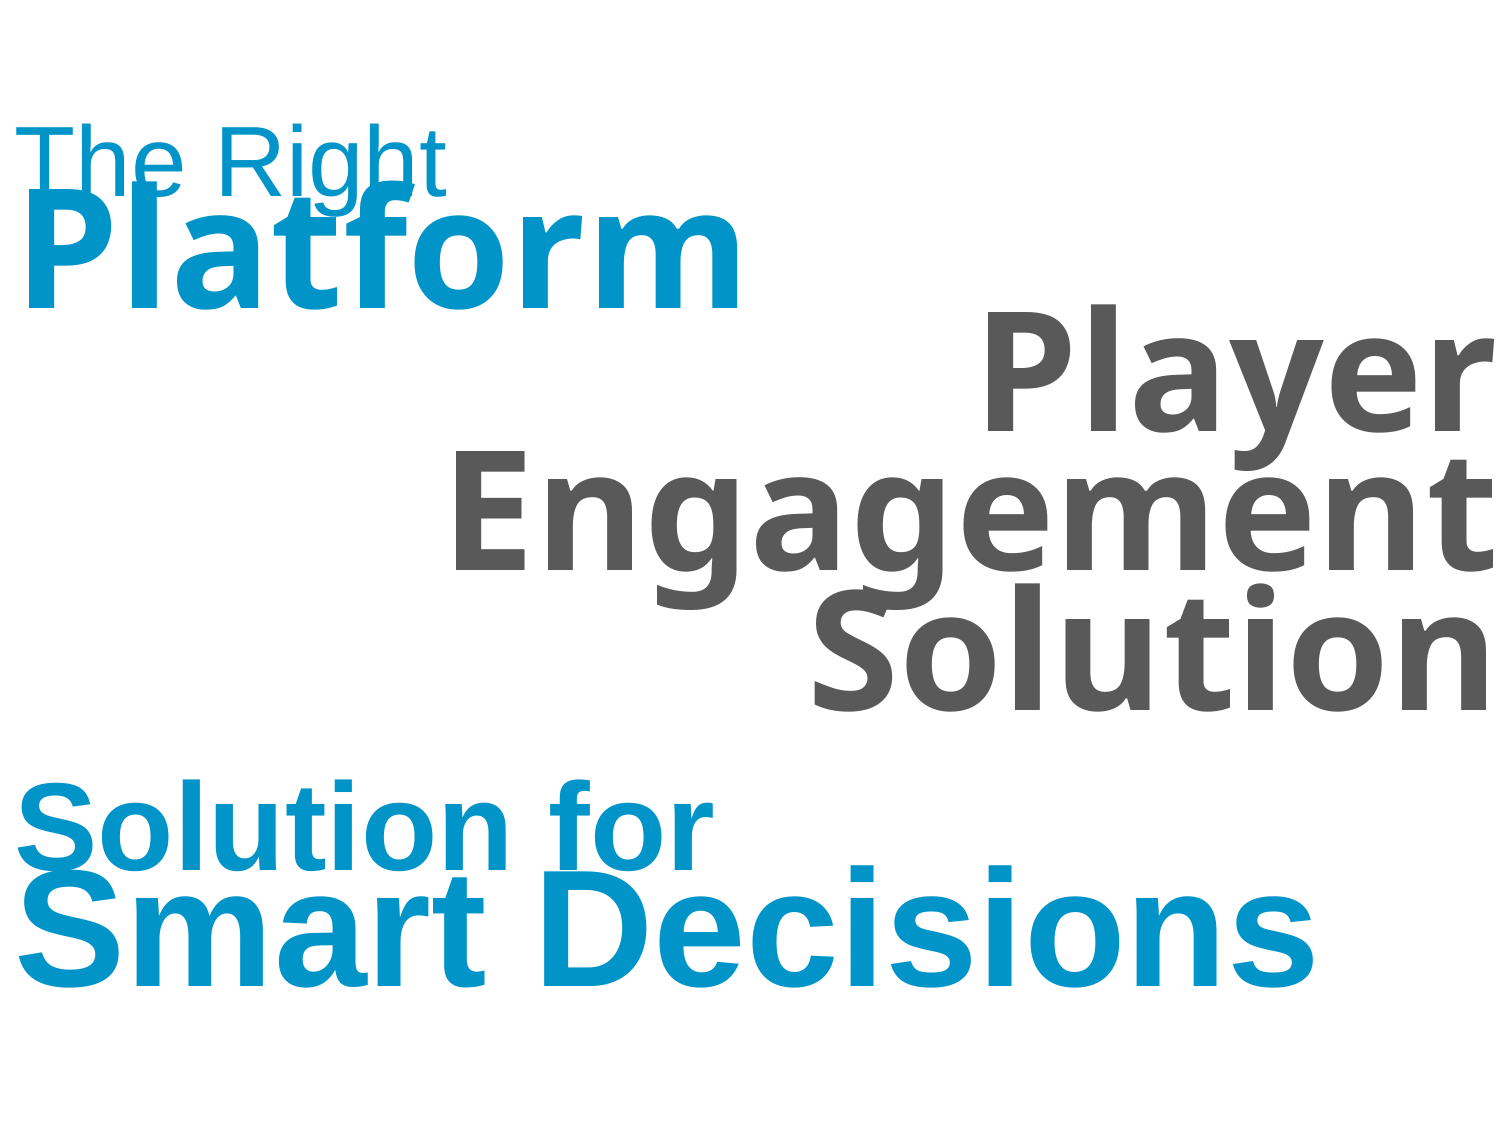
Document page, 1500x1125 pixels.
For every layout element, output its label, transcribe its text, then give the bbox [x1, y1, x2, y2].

text_box The Right Platform [0, 34, 1327, 279]
text_box Solution for Smart Decisions [0, 724, 1500, 1050]
text_box Player Engagement Solution [0, 279, 1500, 724]
